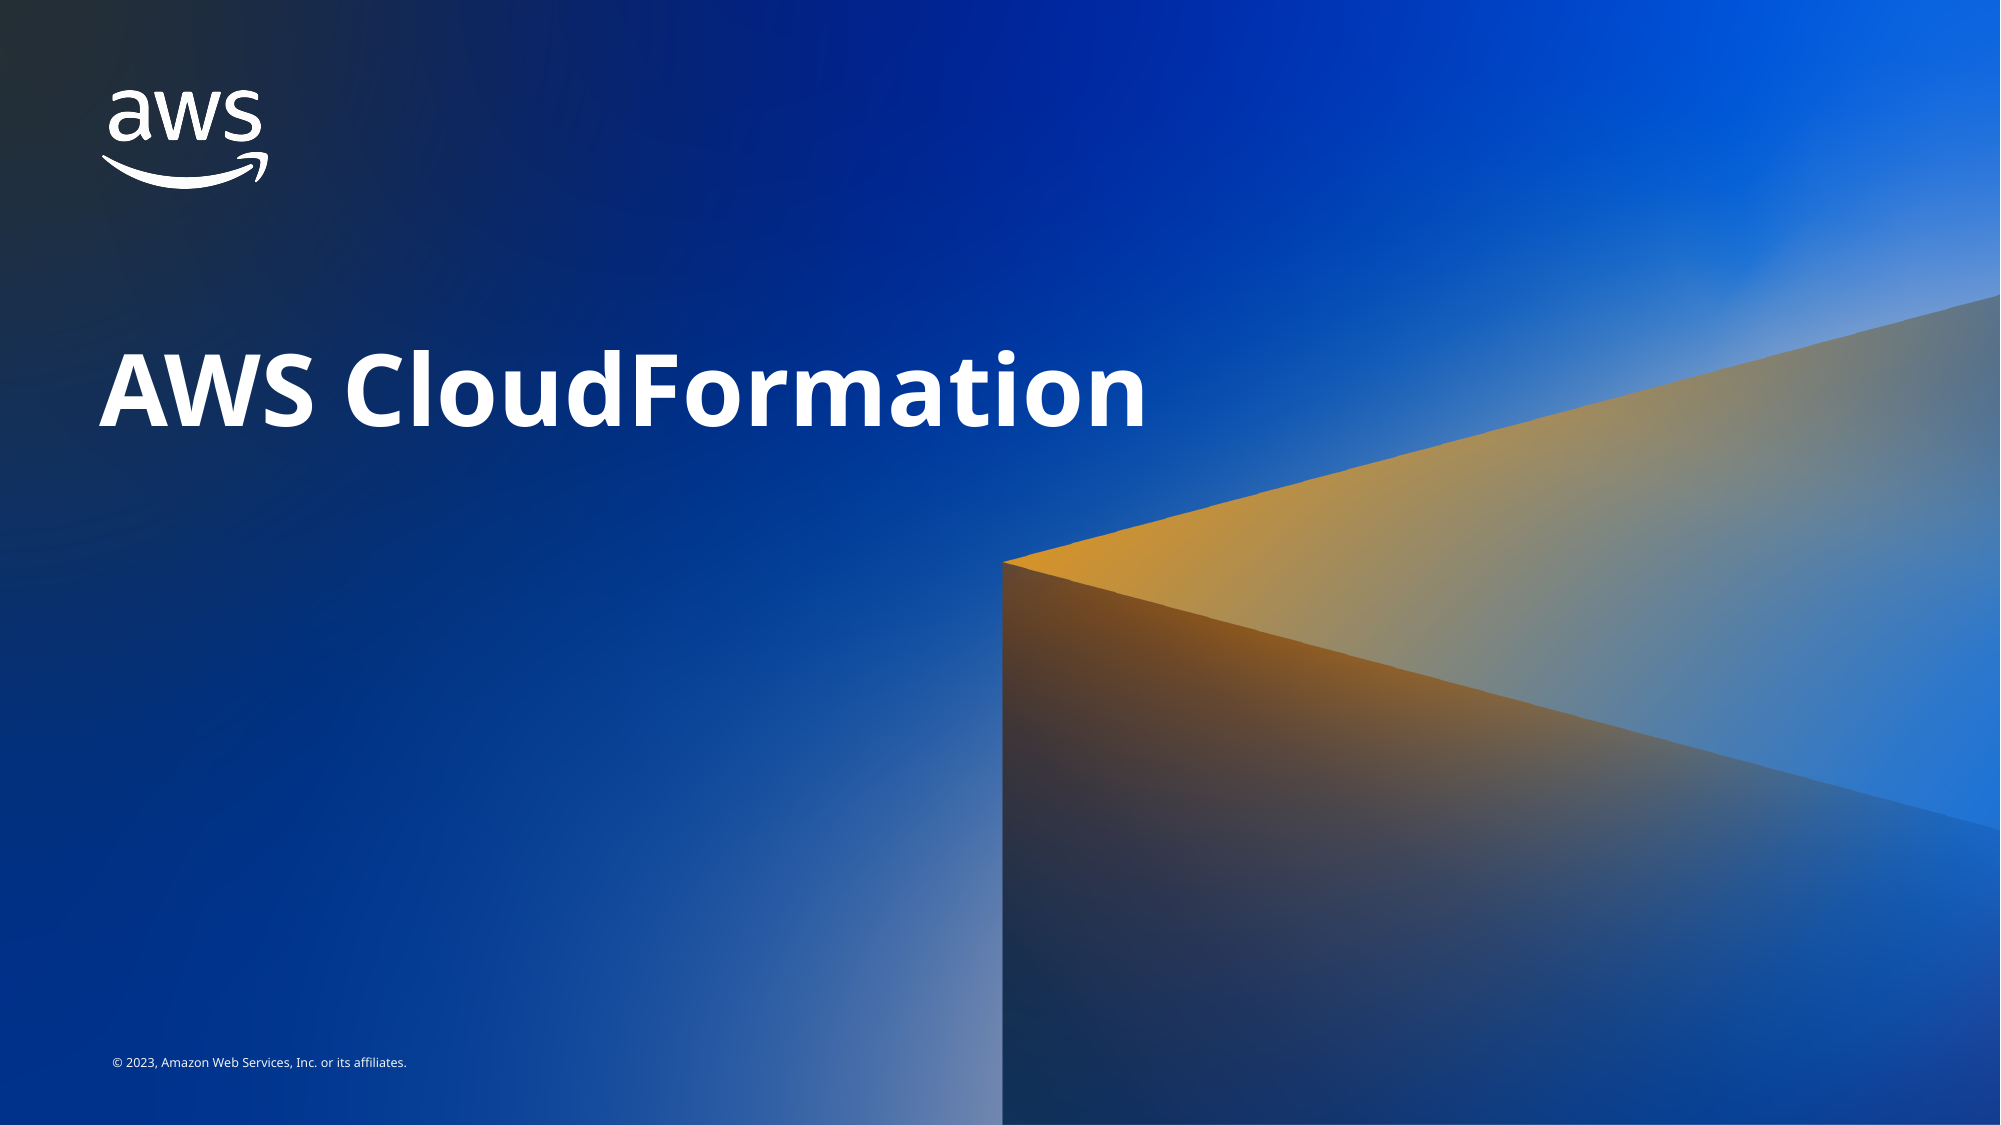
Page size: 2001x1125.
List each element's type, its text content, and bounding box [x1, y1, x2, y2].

picture [0, 0, 2000, 1125]
title AWS CloudFormation [99, 332, 1160, 566]
